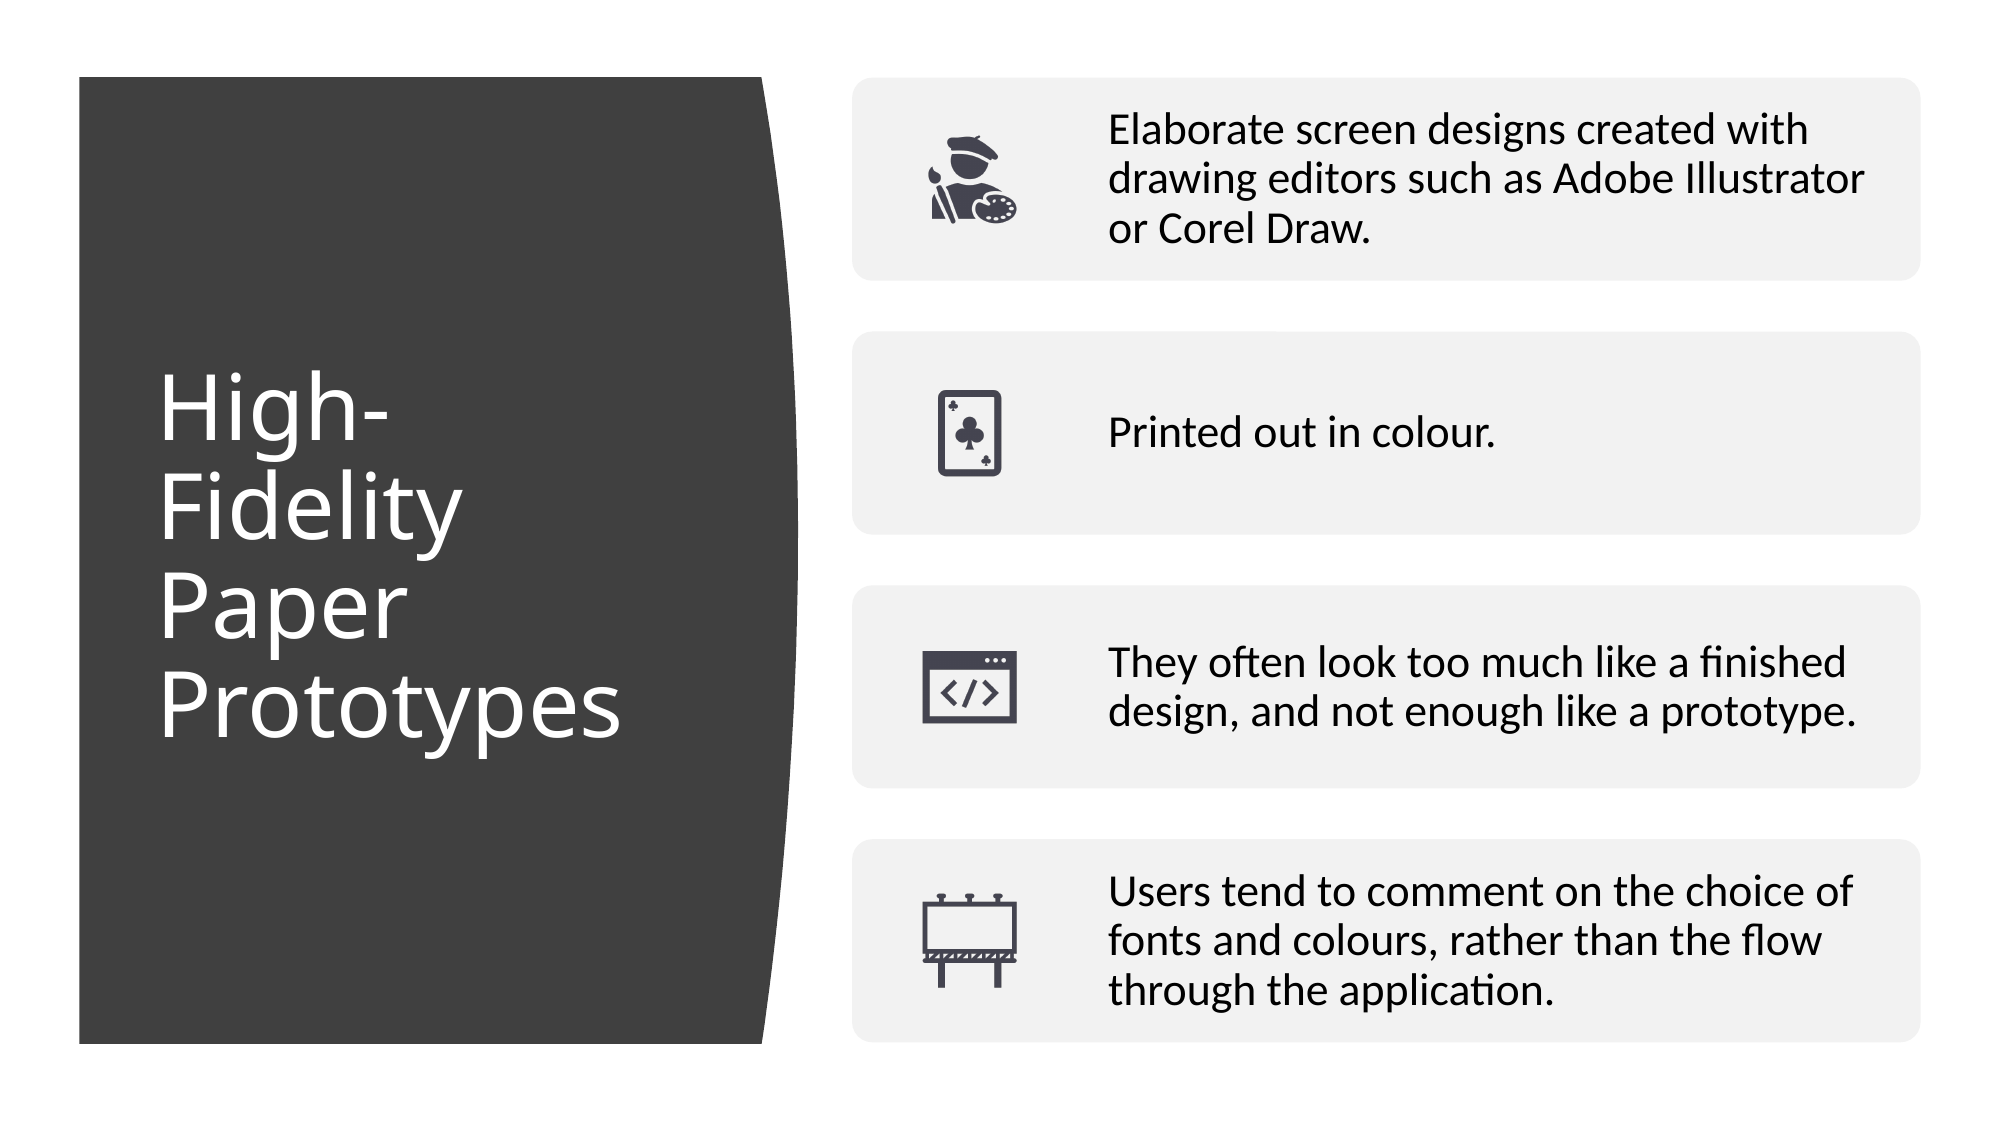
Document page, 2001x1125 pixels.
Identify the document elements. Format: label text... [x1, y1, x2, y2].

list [852, 77, 1921, 1043]
title High-Fidelity Paper Prototypes [141, 166, 702, 953]
text_box [78, 76, 800, 1045]
